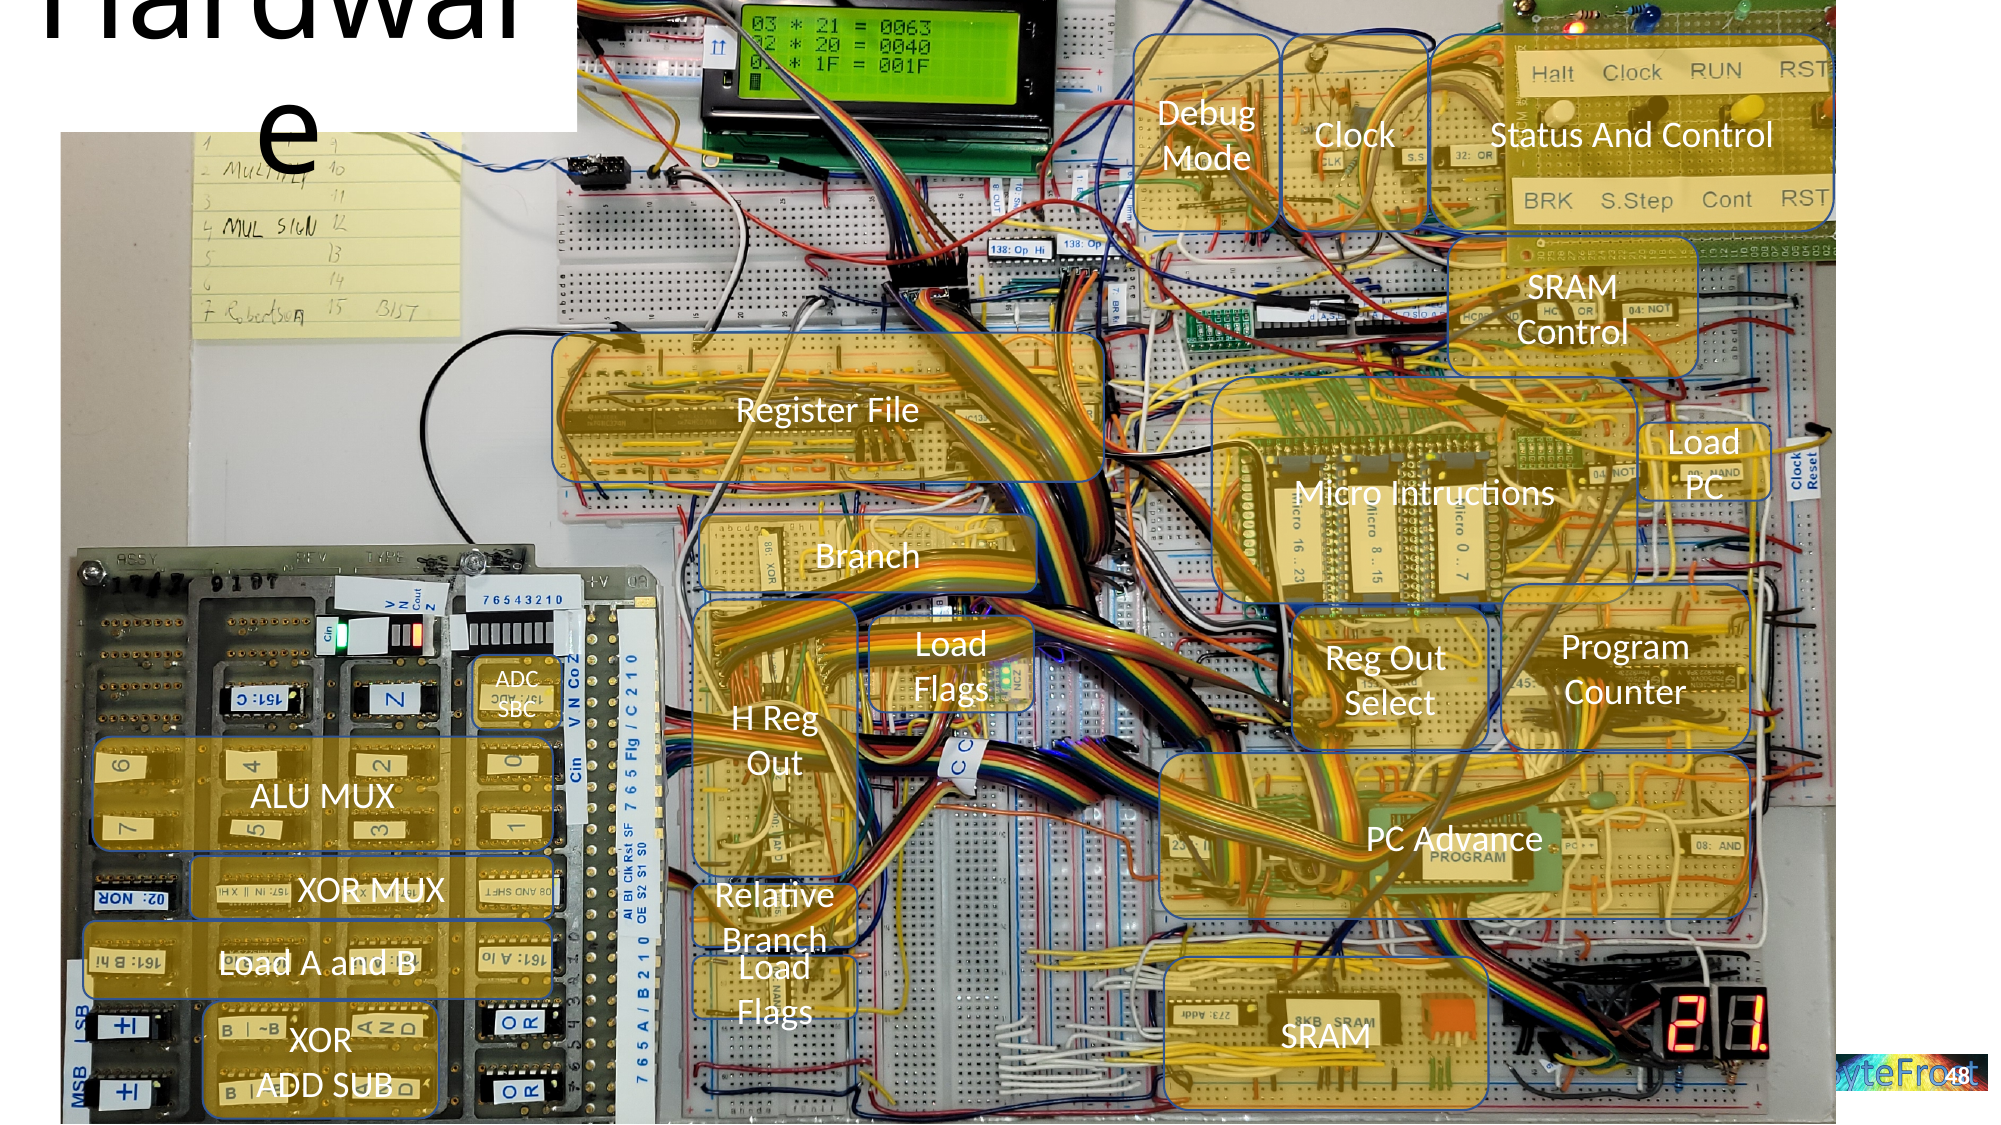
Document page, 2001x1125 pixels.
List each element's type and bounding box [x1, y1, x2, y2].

picture [60, 0, 1988, 1124]
title [0, 0, 60, 132]
